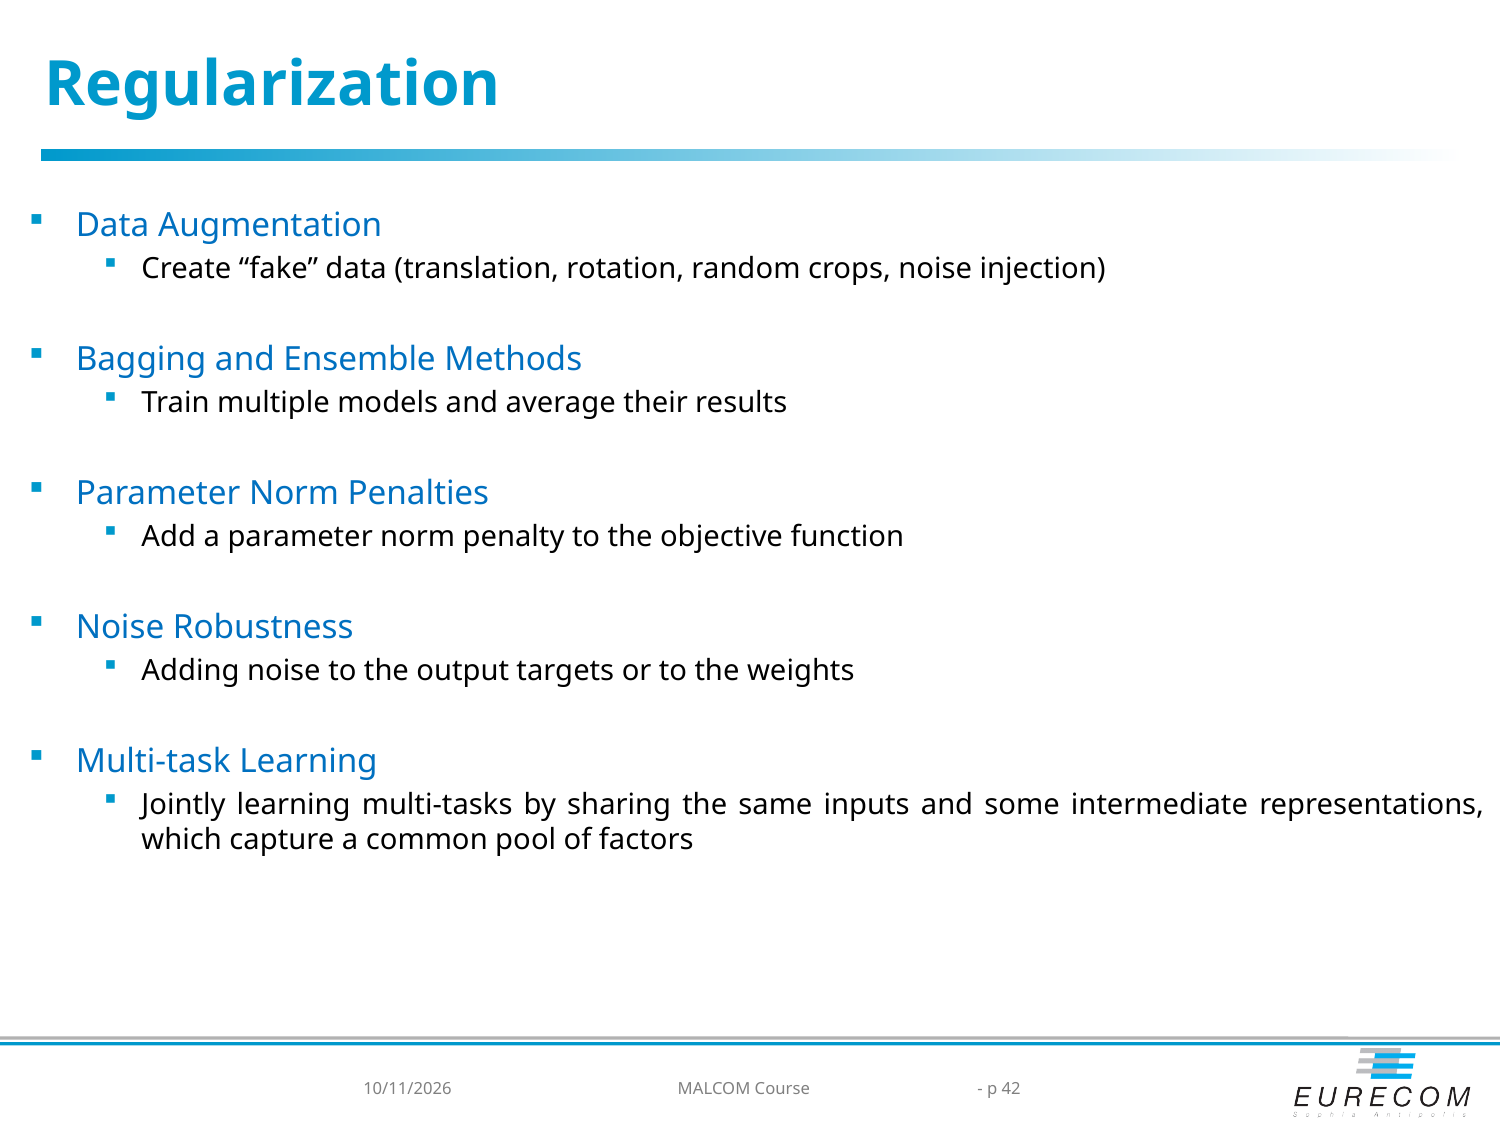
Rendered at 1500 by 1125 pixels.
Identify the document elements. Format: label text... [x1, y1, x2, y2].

text_box Regularization [29, 35, 1436, 142]
slide_number - p 42 [962, 1070, 1081, 1103]
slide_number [348, 1070, 526, 1103]
picture [1293, 1048, 1477, 1118]
footer MALCOM Course [537, 1070, 951, 1103]
